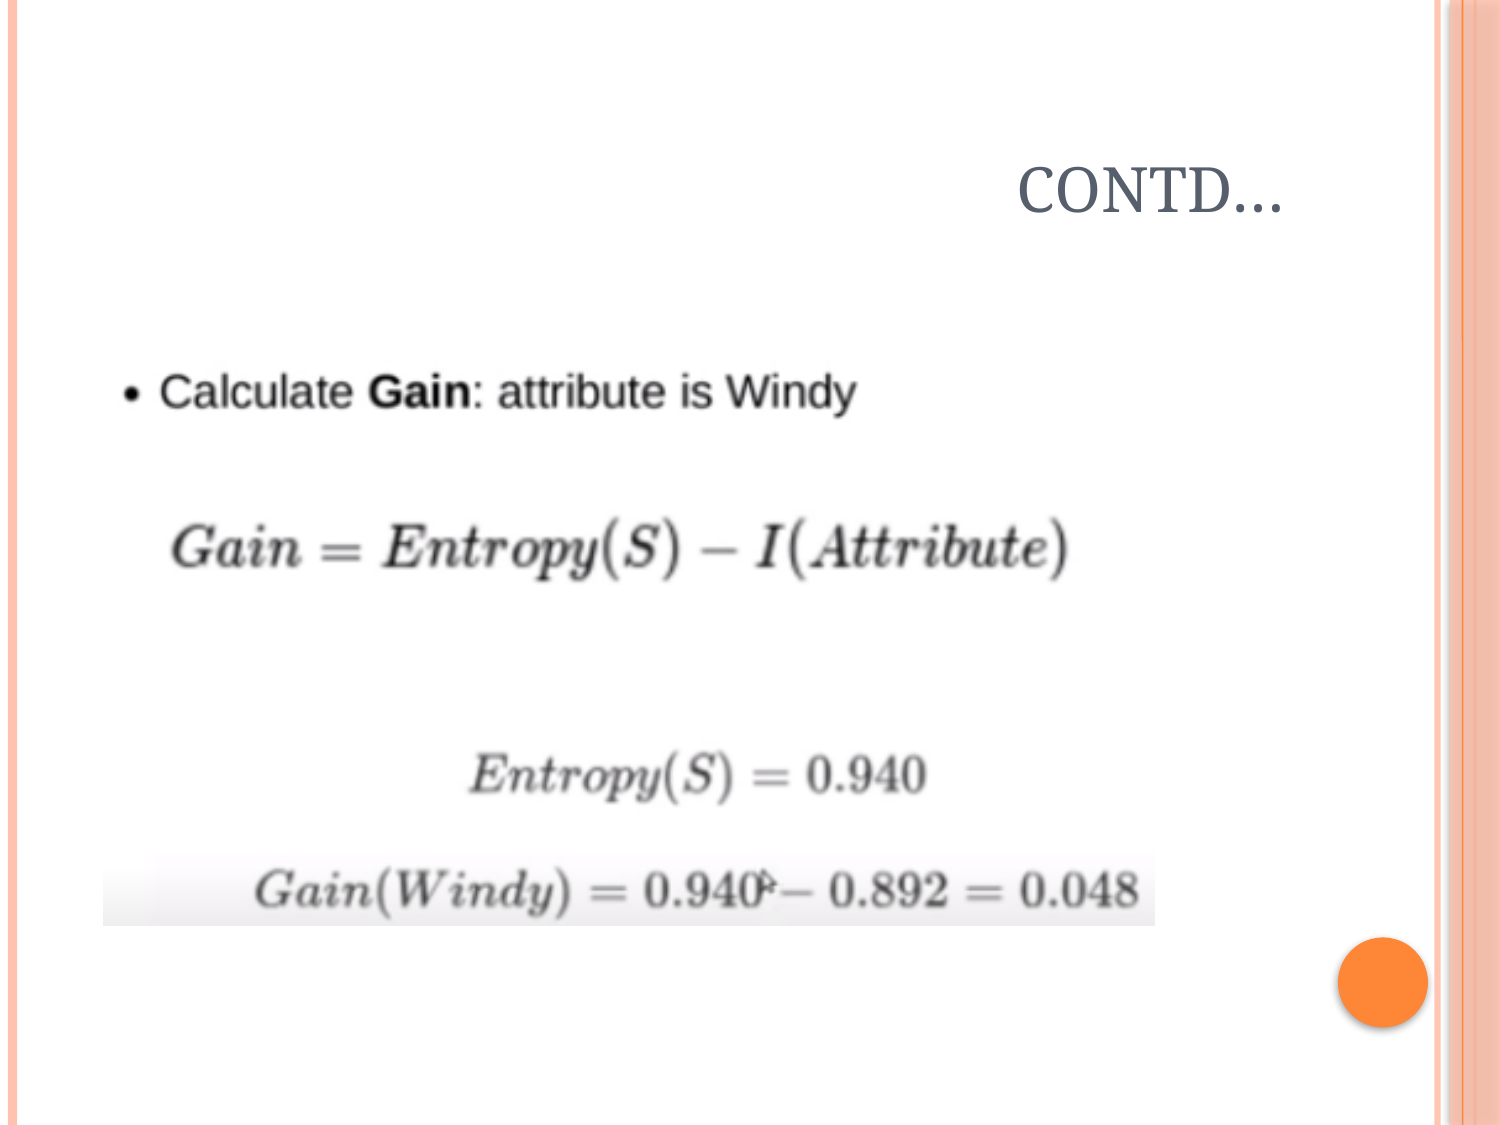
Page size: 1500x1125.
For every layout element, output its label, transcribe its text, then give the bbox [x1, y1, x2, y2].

picture [102, 360, 1155, 927]
title Contd… [75, 45, 1300, 233]
